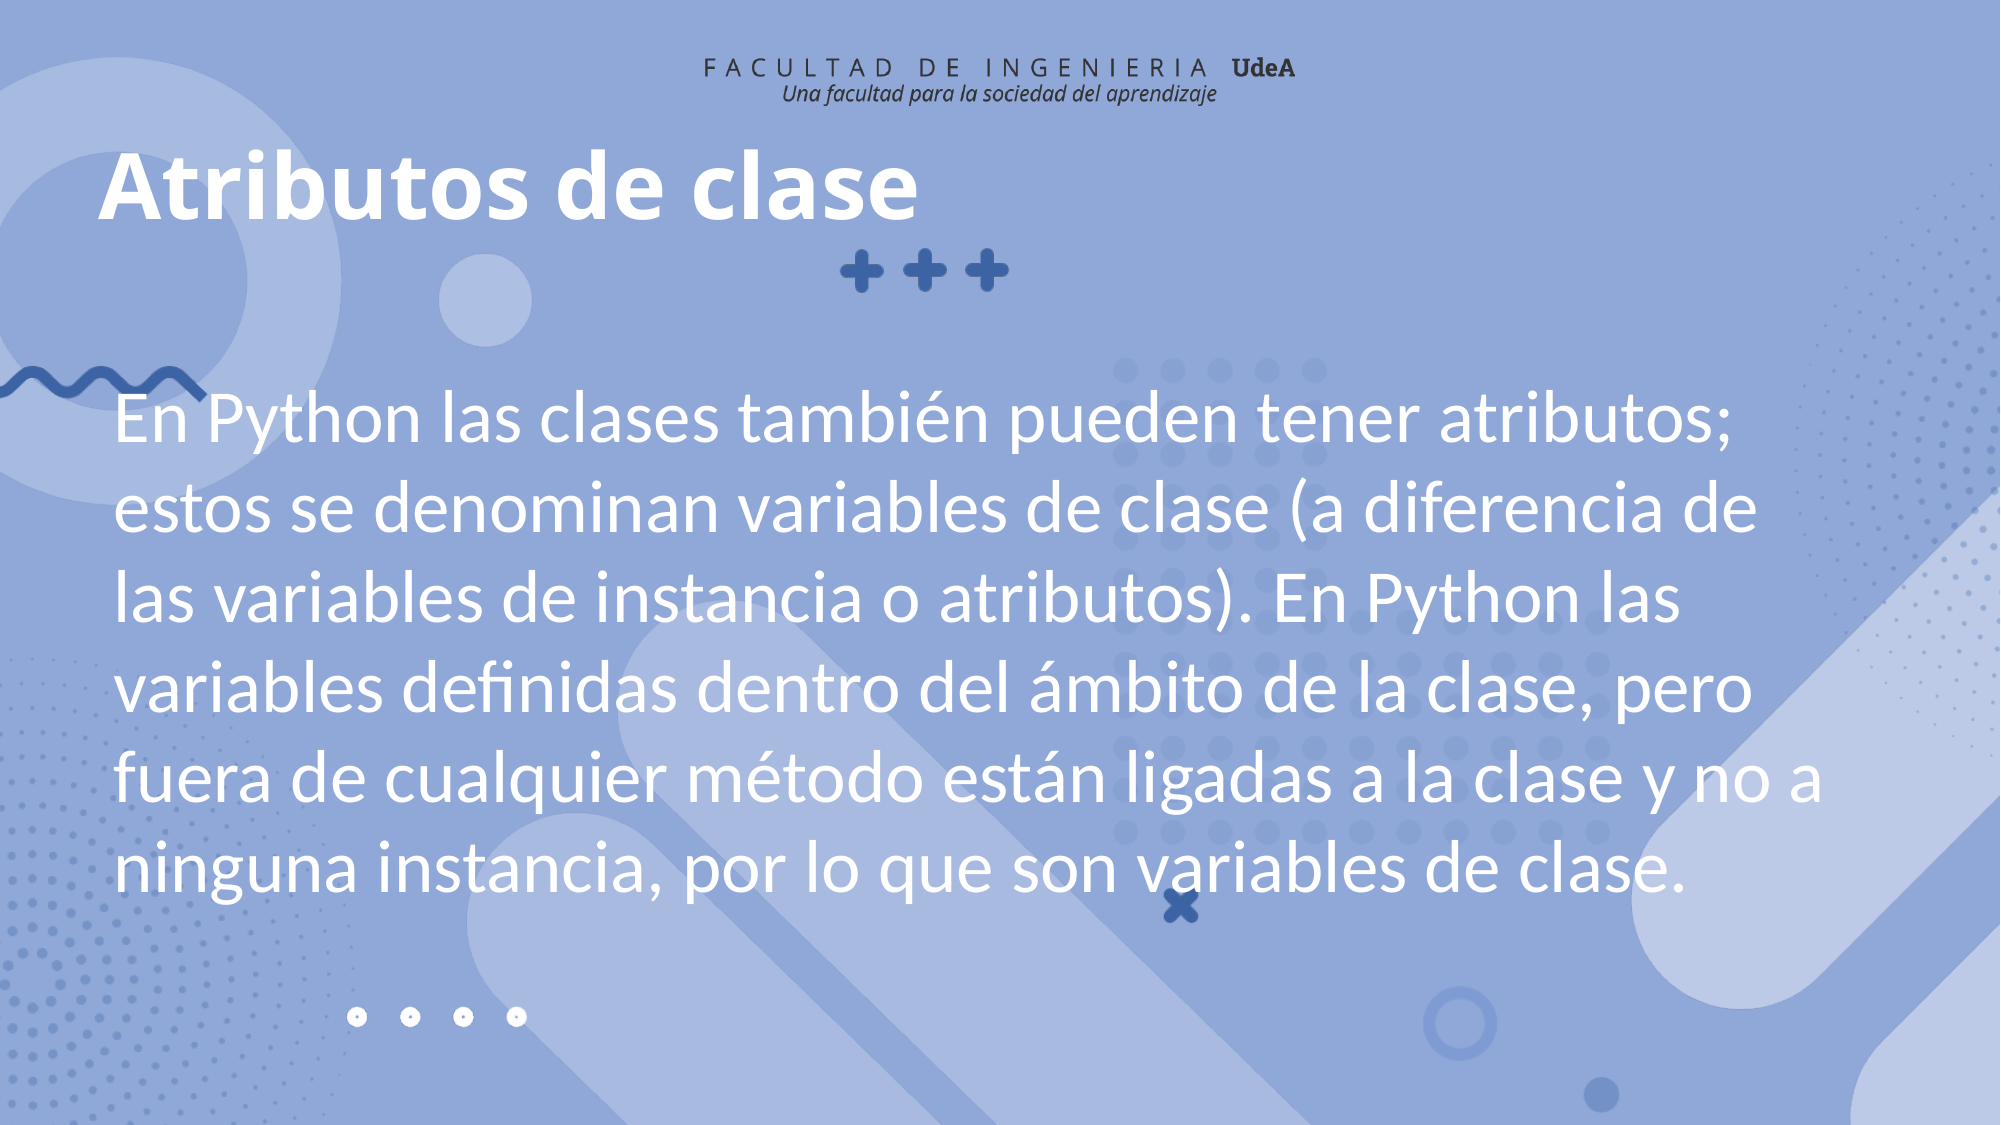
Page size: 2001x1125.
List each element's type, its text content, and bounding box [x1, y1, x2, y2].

picture [0, 57, 2001, 1125]
title Atributos de clase [83, 89, 1245, 290]
text_box En Python las clases también pueden tener atributos; estos se denominan variables de clase (a diferencia de las variables de instancia o atributos). En Python las variables definidas dentro del ámbito de la clase, pero fuera de cualquier método están ligadas a la clase y no a ninguna instancia, por lo que son variables de clase. [98, 360, 1855, 916]
